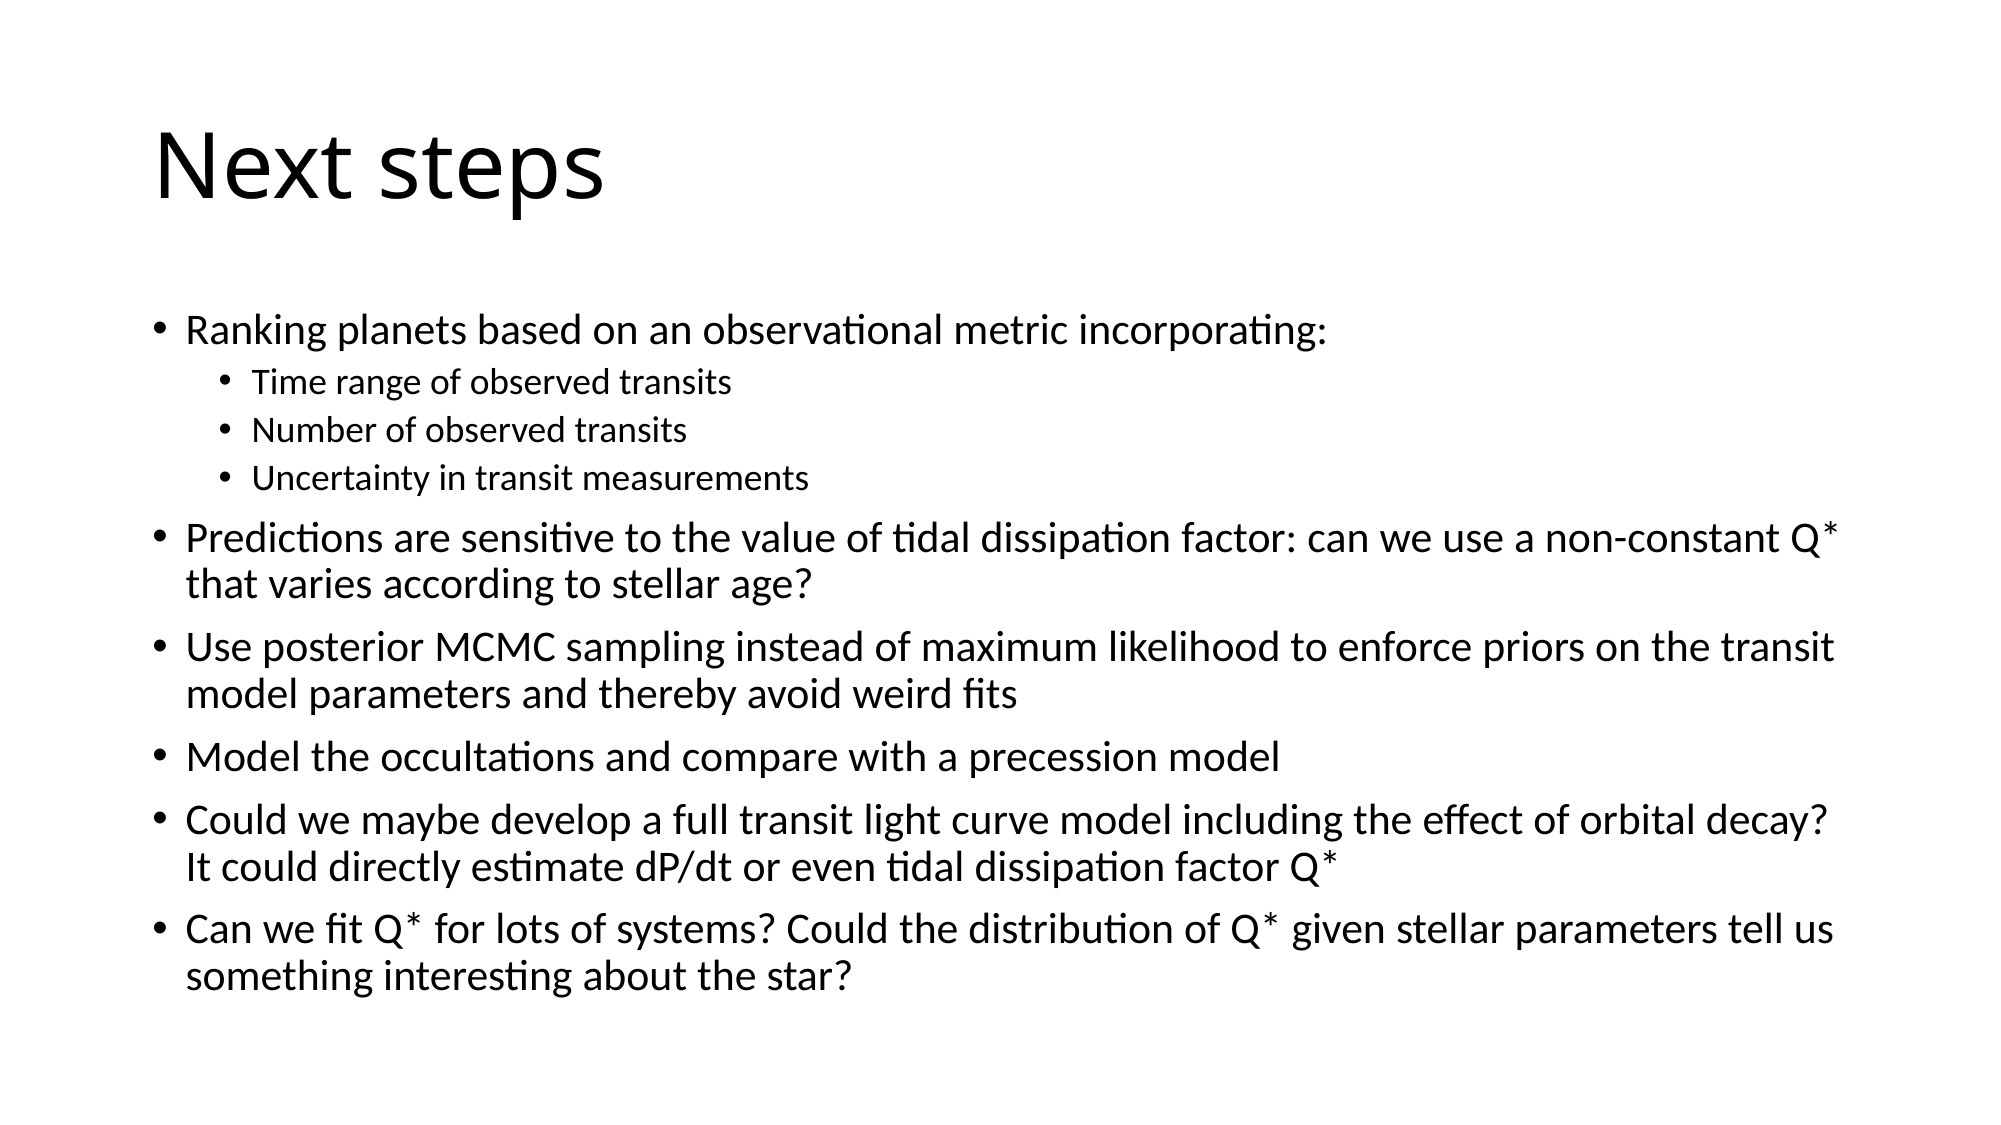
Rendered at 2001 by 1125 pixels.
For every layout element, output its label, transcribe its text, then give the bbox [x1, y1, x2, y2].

list Ranking planets based on an observational metric incorporating: Time range of observed transits Number of observed transits Uncertainty in transit measurements Predictions are sensitive to the value of tidal dissipation factor: can we use a non-constant Q* that varies according to stellar age? Use posterior MCMC sampling instead of maximum likelihood to enforce priors on the transit model parameters and thereby avoid weird fits Model the occultations and compare with a precession model Could we maybe develop a full transit light curve model including the effect of orbital decay? It could directly estimate dP/dt or even tidal dissipation factor Q* Can we fit Q* for lots of systems? Could the distribution of Q* given stellar parameters tell us something interesting about the star? [137, 299, 1863, 1014]
title Next steps [137, 59, 1863, 278]
